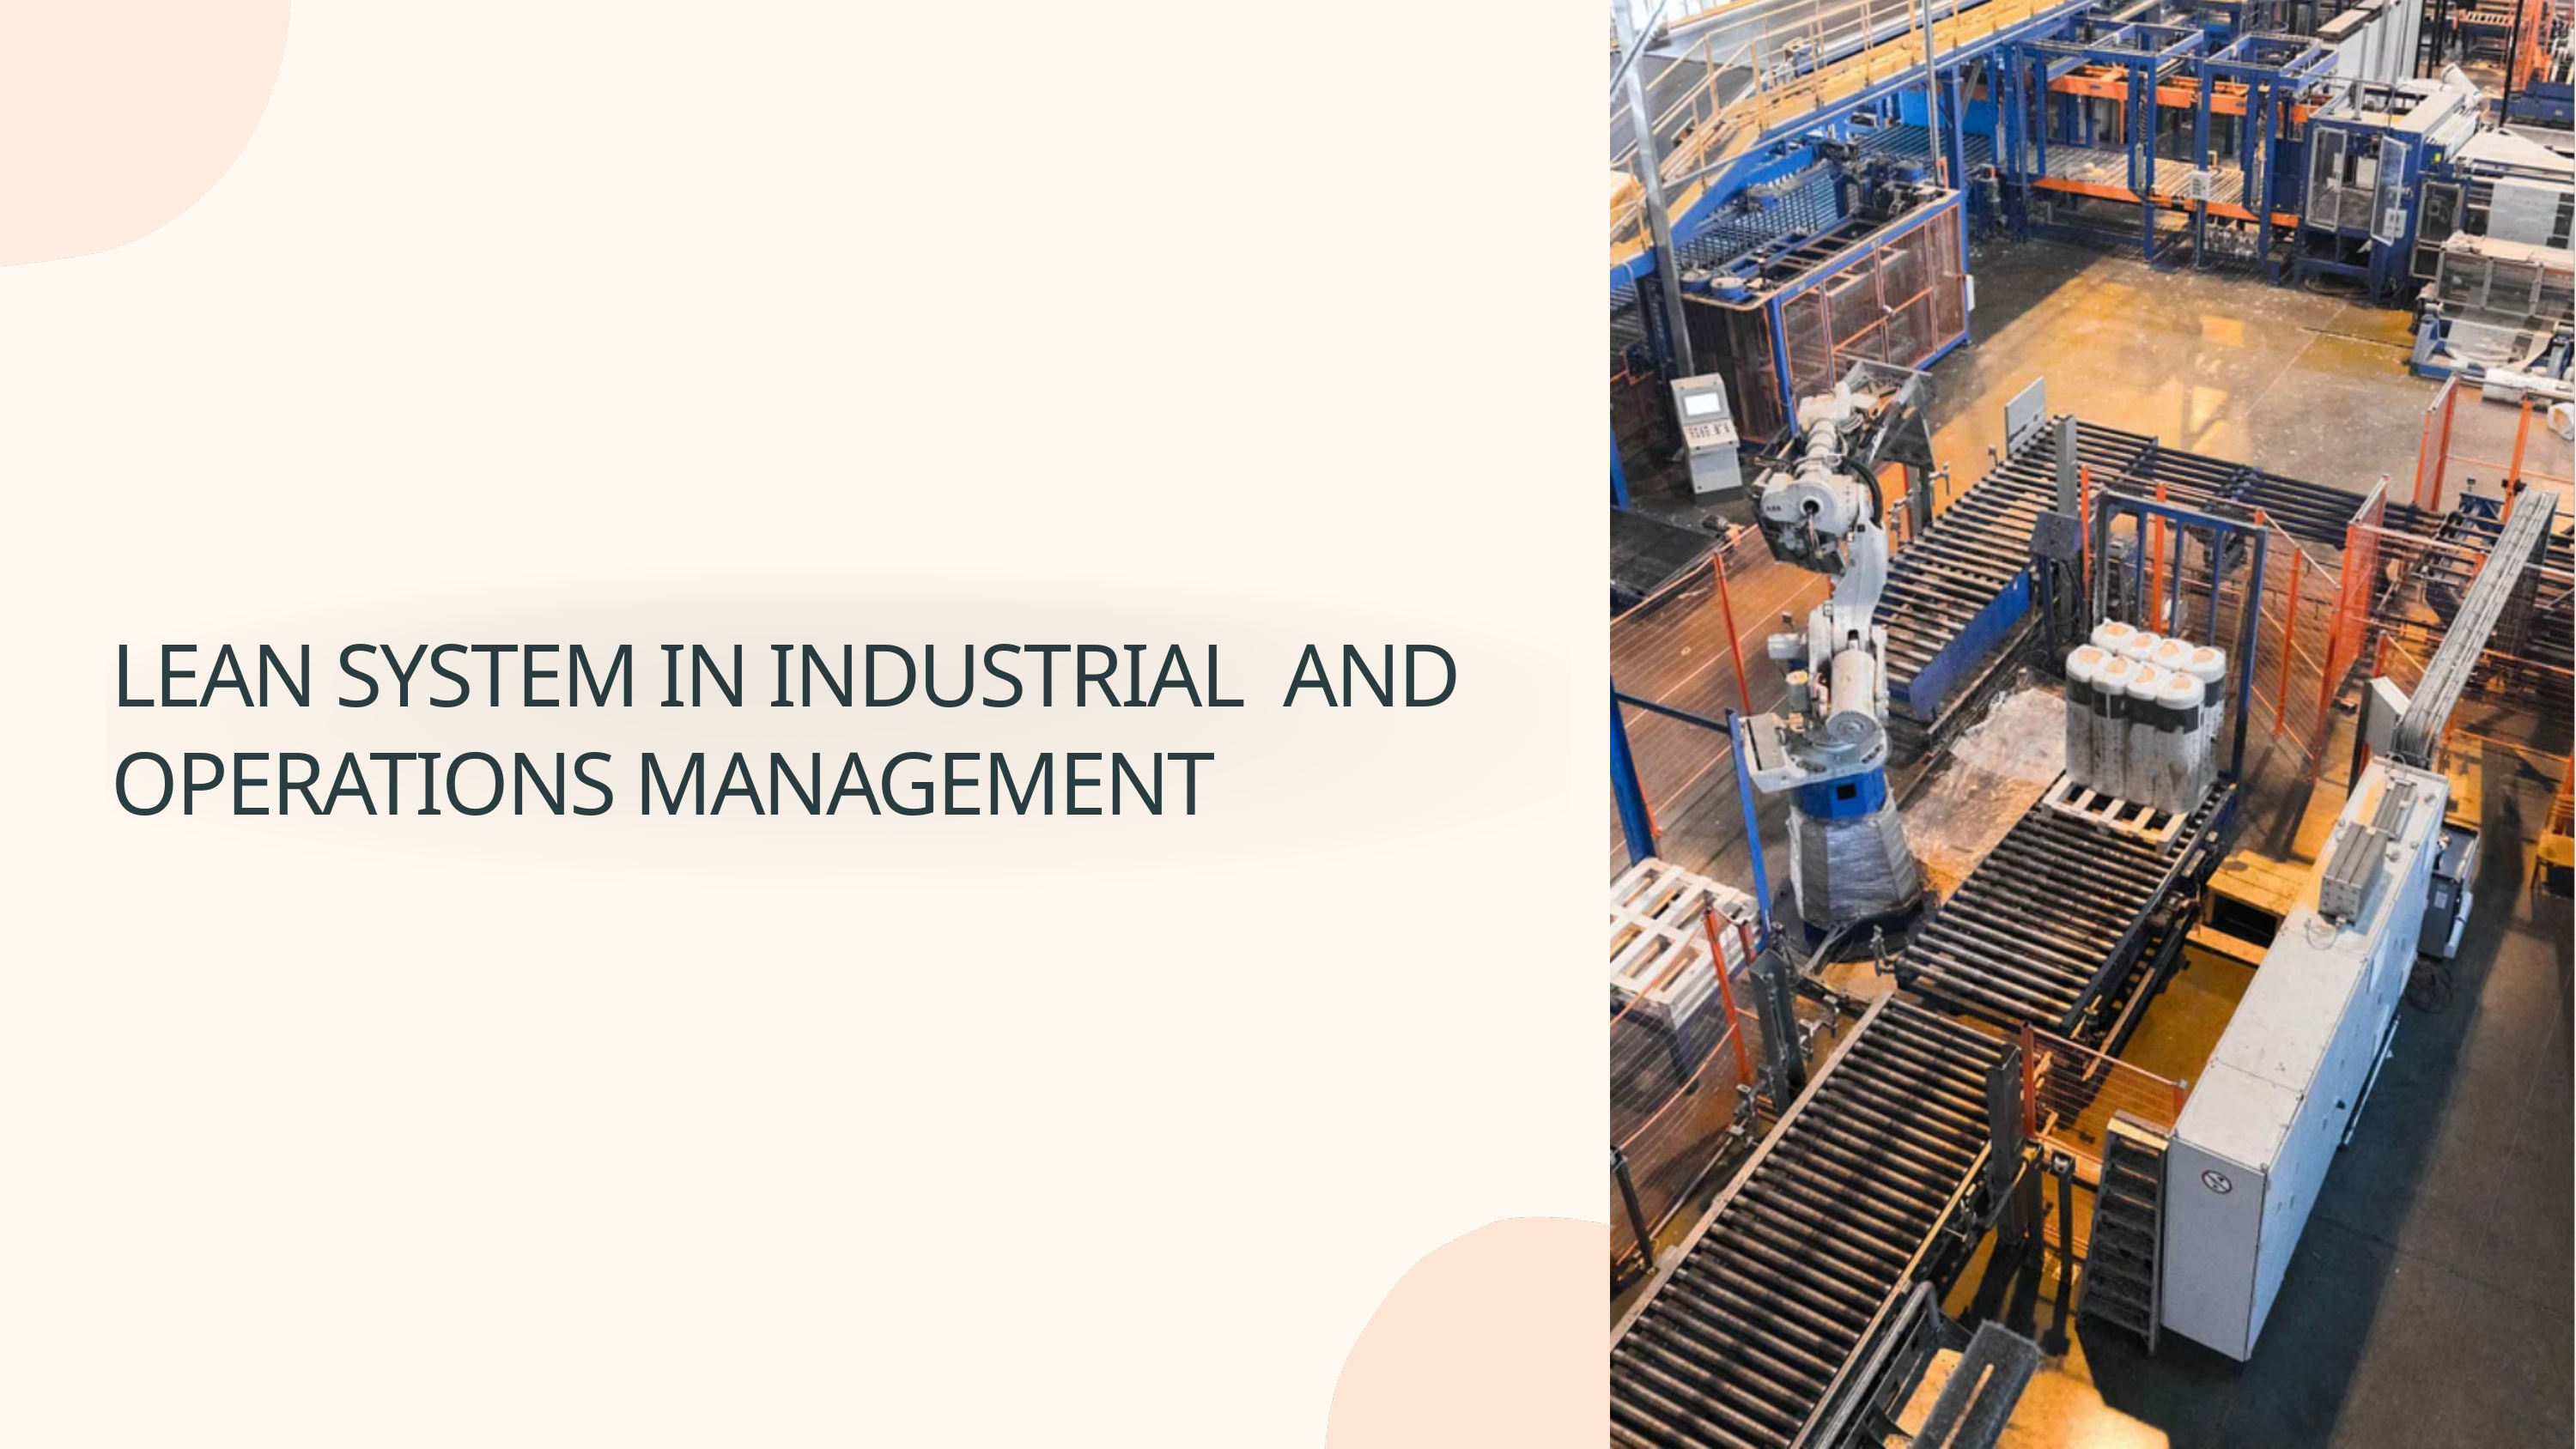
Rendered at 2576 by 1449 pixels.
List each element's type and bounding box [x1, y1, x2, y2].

text_box [0, 0, 2576, 1449]
